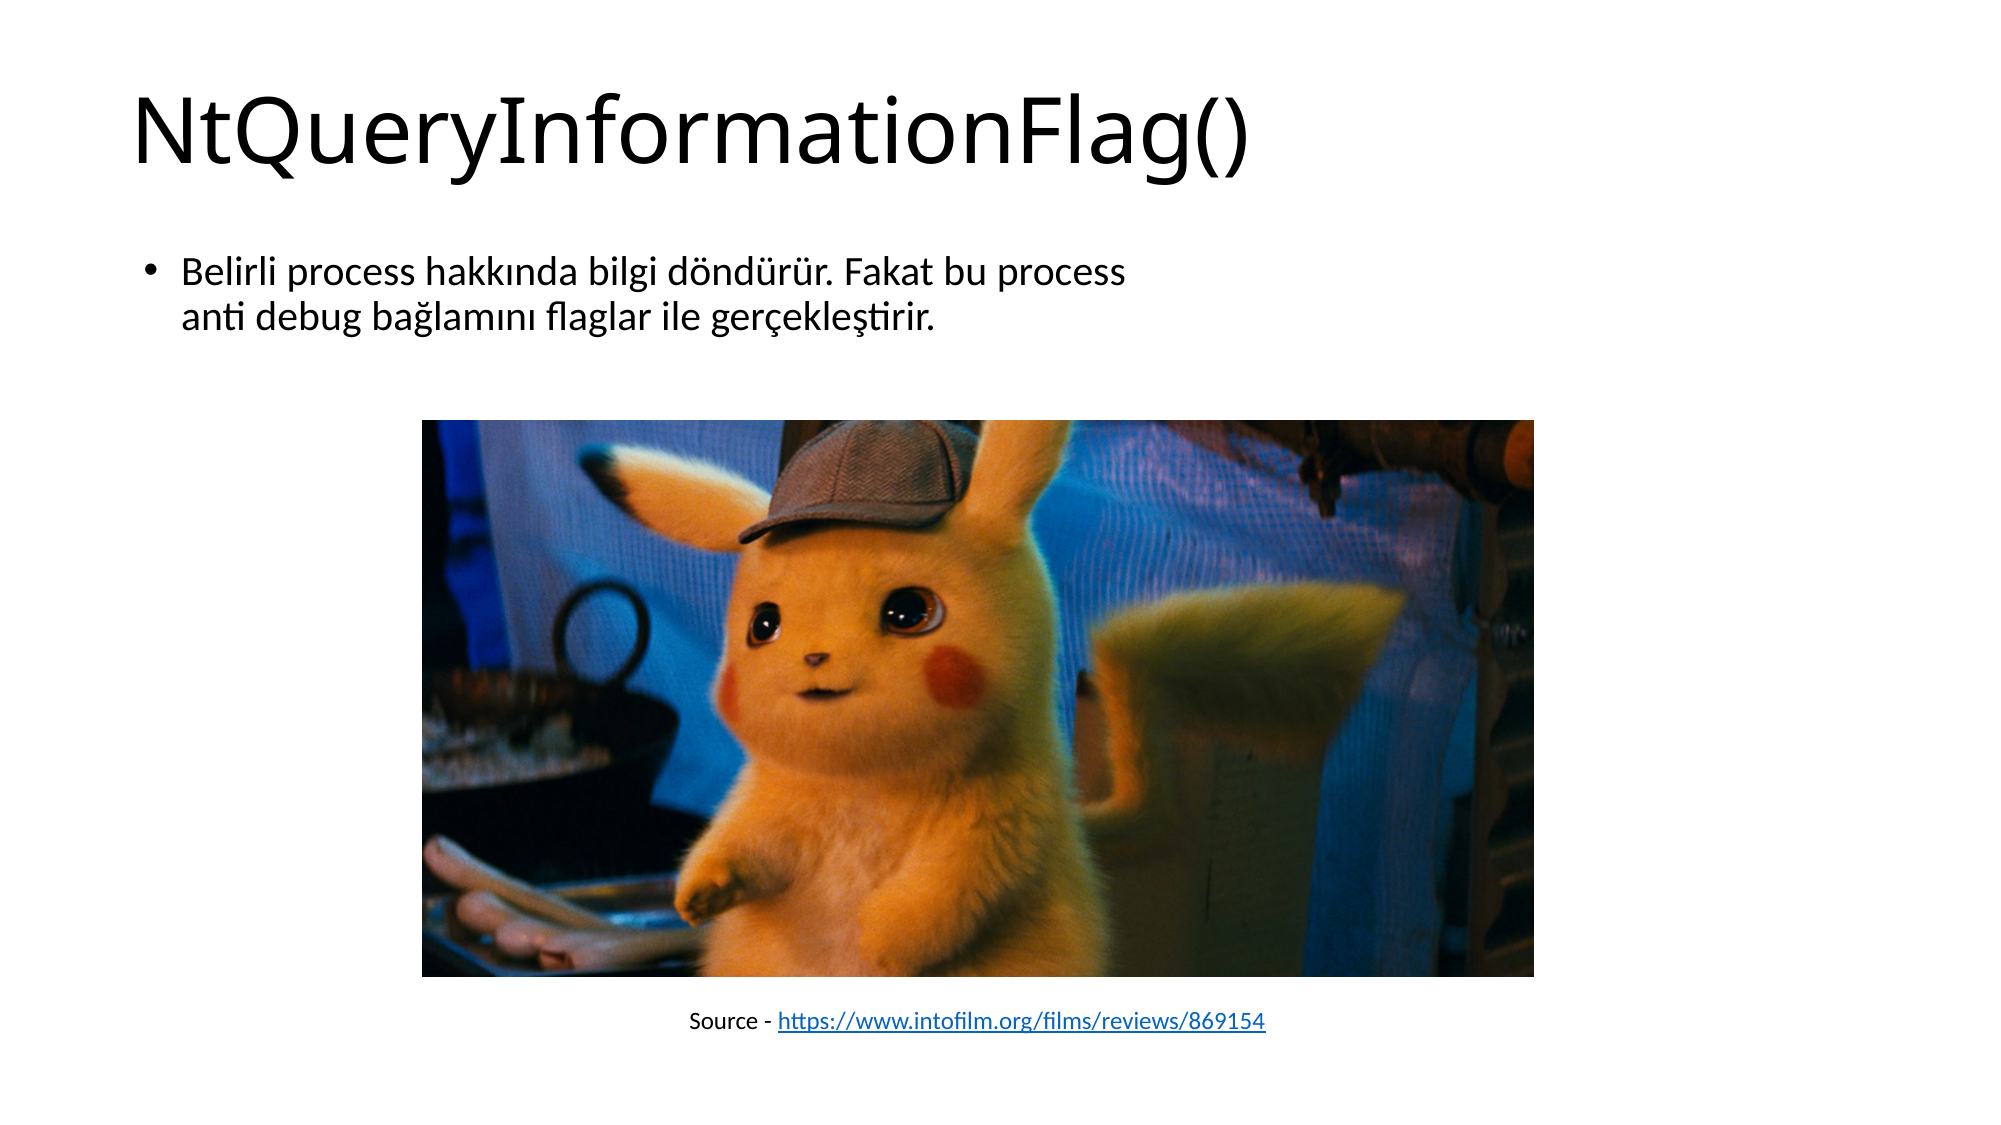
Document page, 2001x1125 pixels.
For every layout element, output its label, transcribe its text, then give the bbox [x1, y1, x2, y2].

picture [422, 420, 1534, 977]
title NtQueryInformationFlag() [115, 24, 1841, 243]
text_box Source - https://www.intofilm.org/films/reviews/869154 [674, 997, 1281, 1042]
list Belirli process hakkında bilgi döndürür. Fakat bu process anti debug bağlamını flaglar ile gerçekleştirir. [128, 242, 1215, 956]
